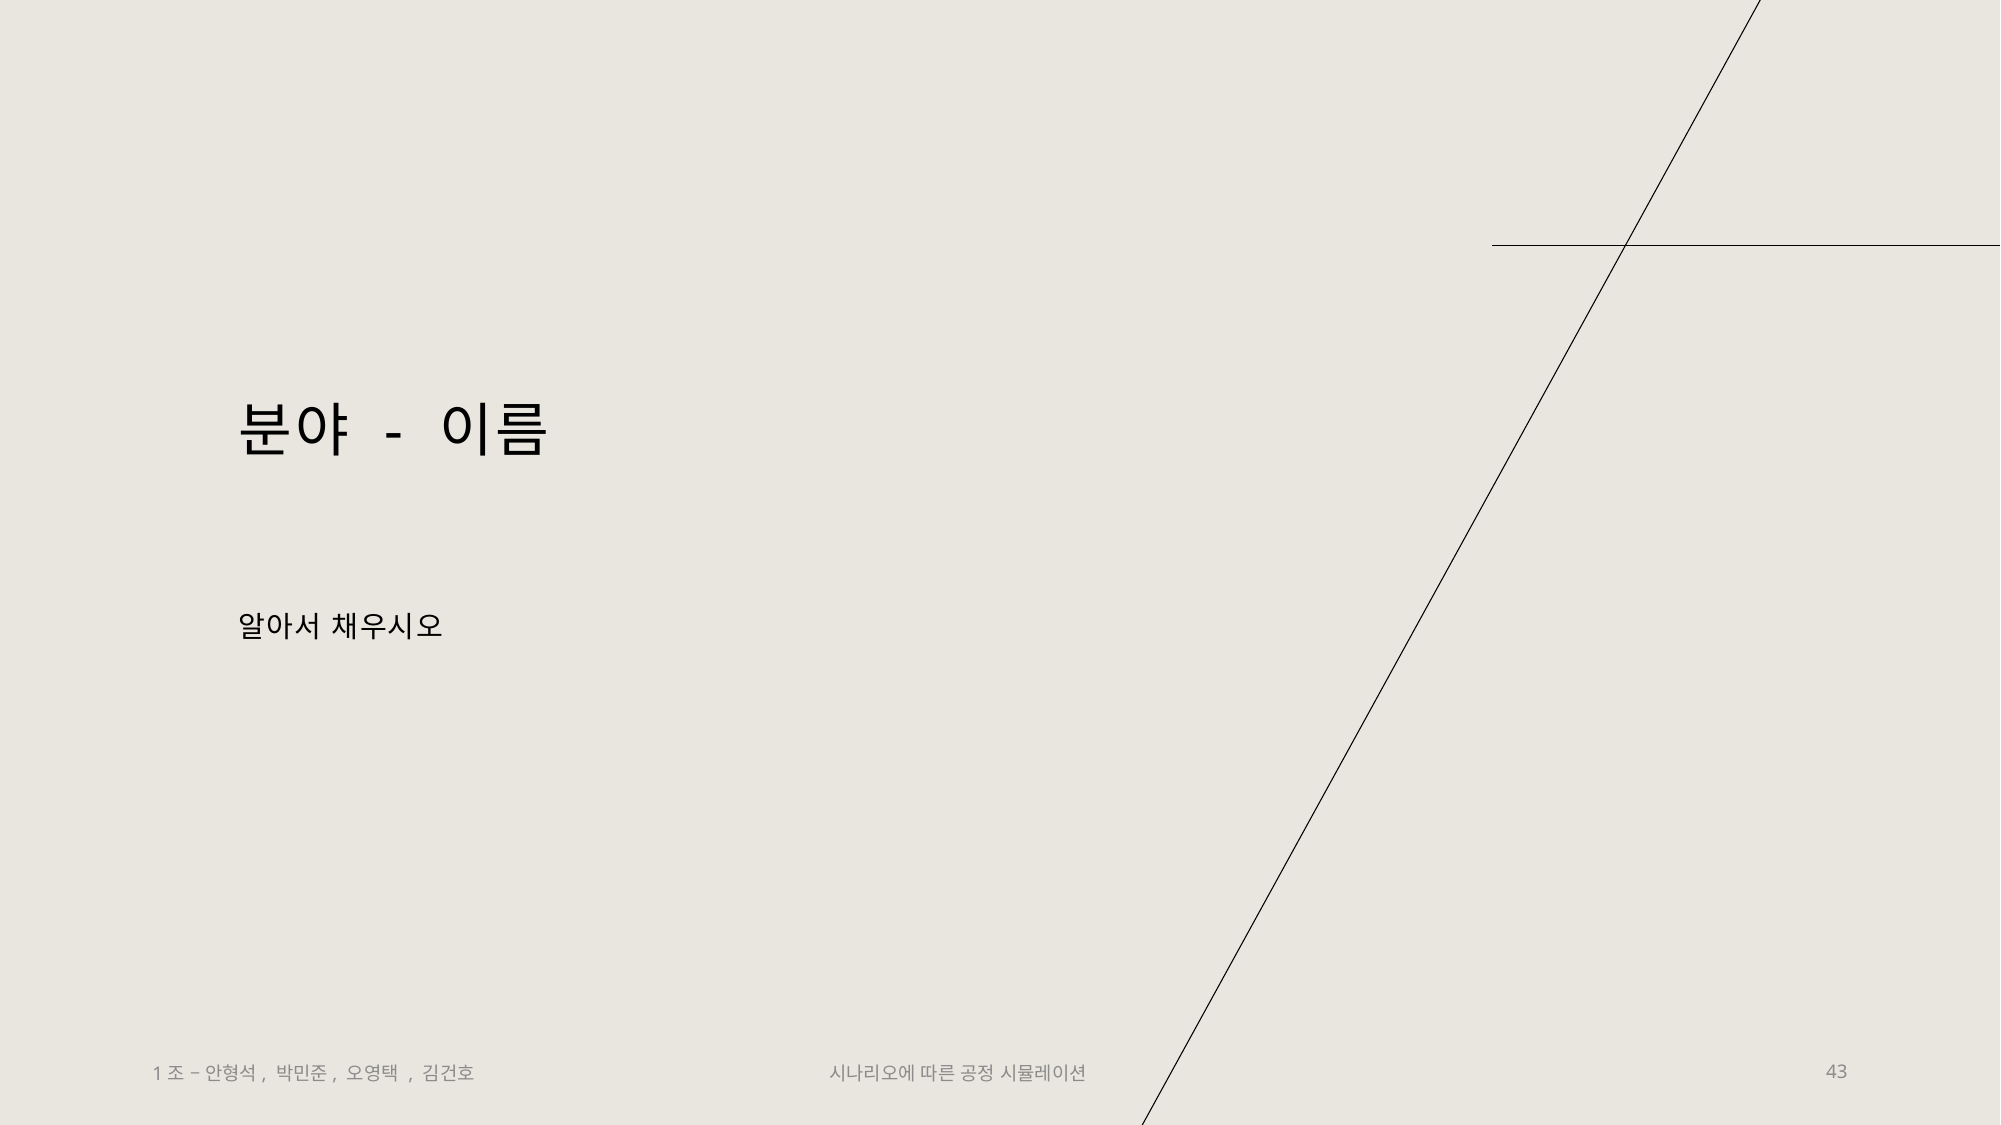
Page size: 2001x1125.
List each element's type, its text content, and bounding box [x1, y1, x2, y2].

slide_number 43 [1412, 1042, 1863, 1103]
list 알아서 채우시오 [223, 600, 1062, 851]
slide_number 1조 – 안형석, 박민준, 오영택 , 김건호 [137, 1042, 588, 1103]
title 분야 - 이름 [223, 274, 1062, 472]
footer 시나리오에 따른 공정 시뮬레이션 [794, 1042, 1122, 1103]
